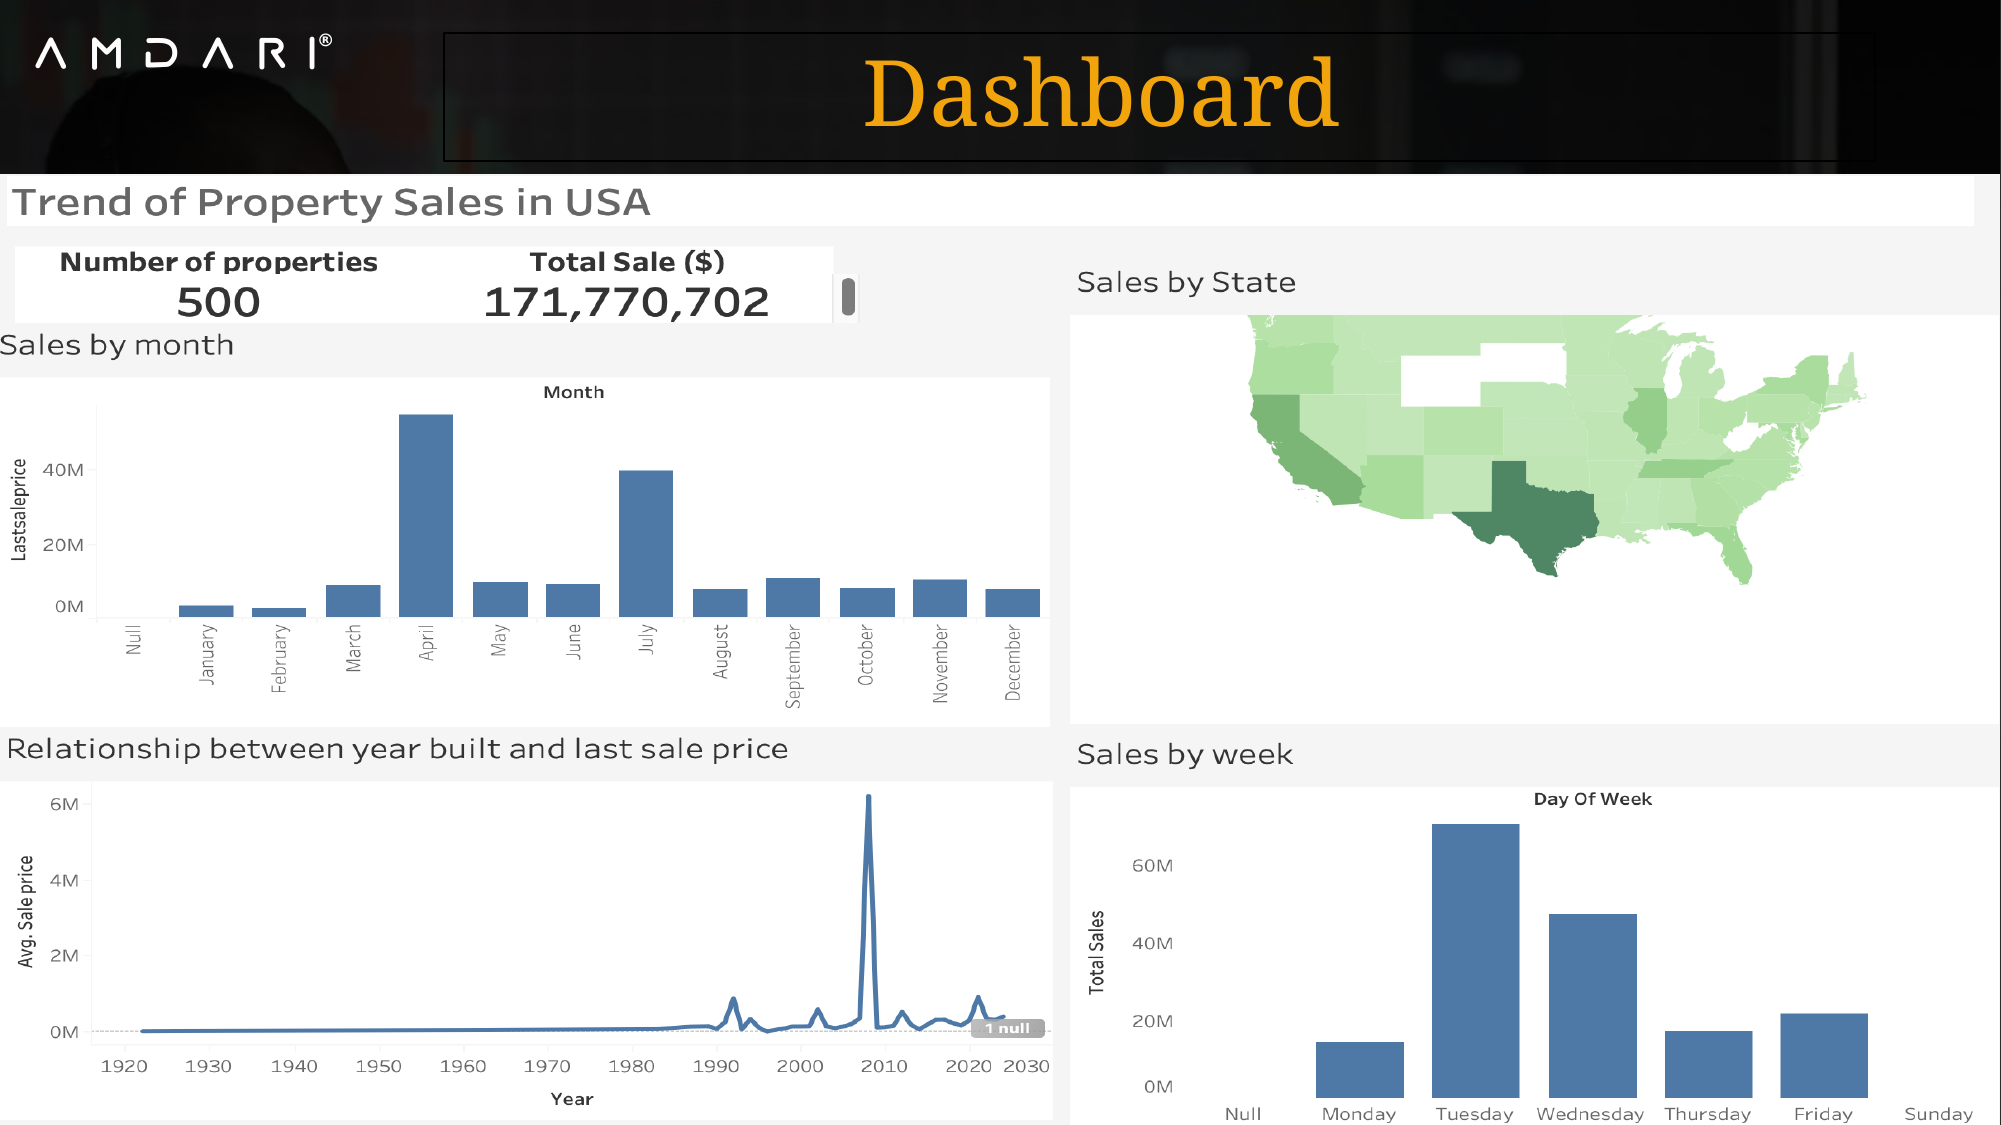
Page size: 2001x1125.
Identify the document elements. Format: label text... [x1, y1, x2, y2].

picture [0, 0, 2001, 1125]
title Dashboard [444, 32, 1875, 161]
